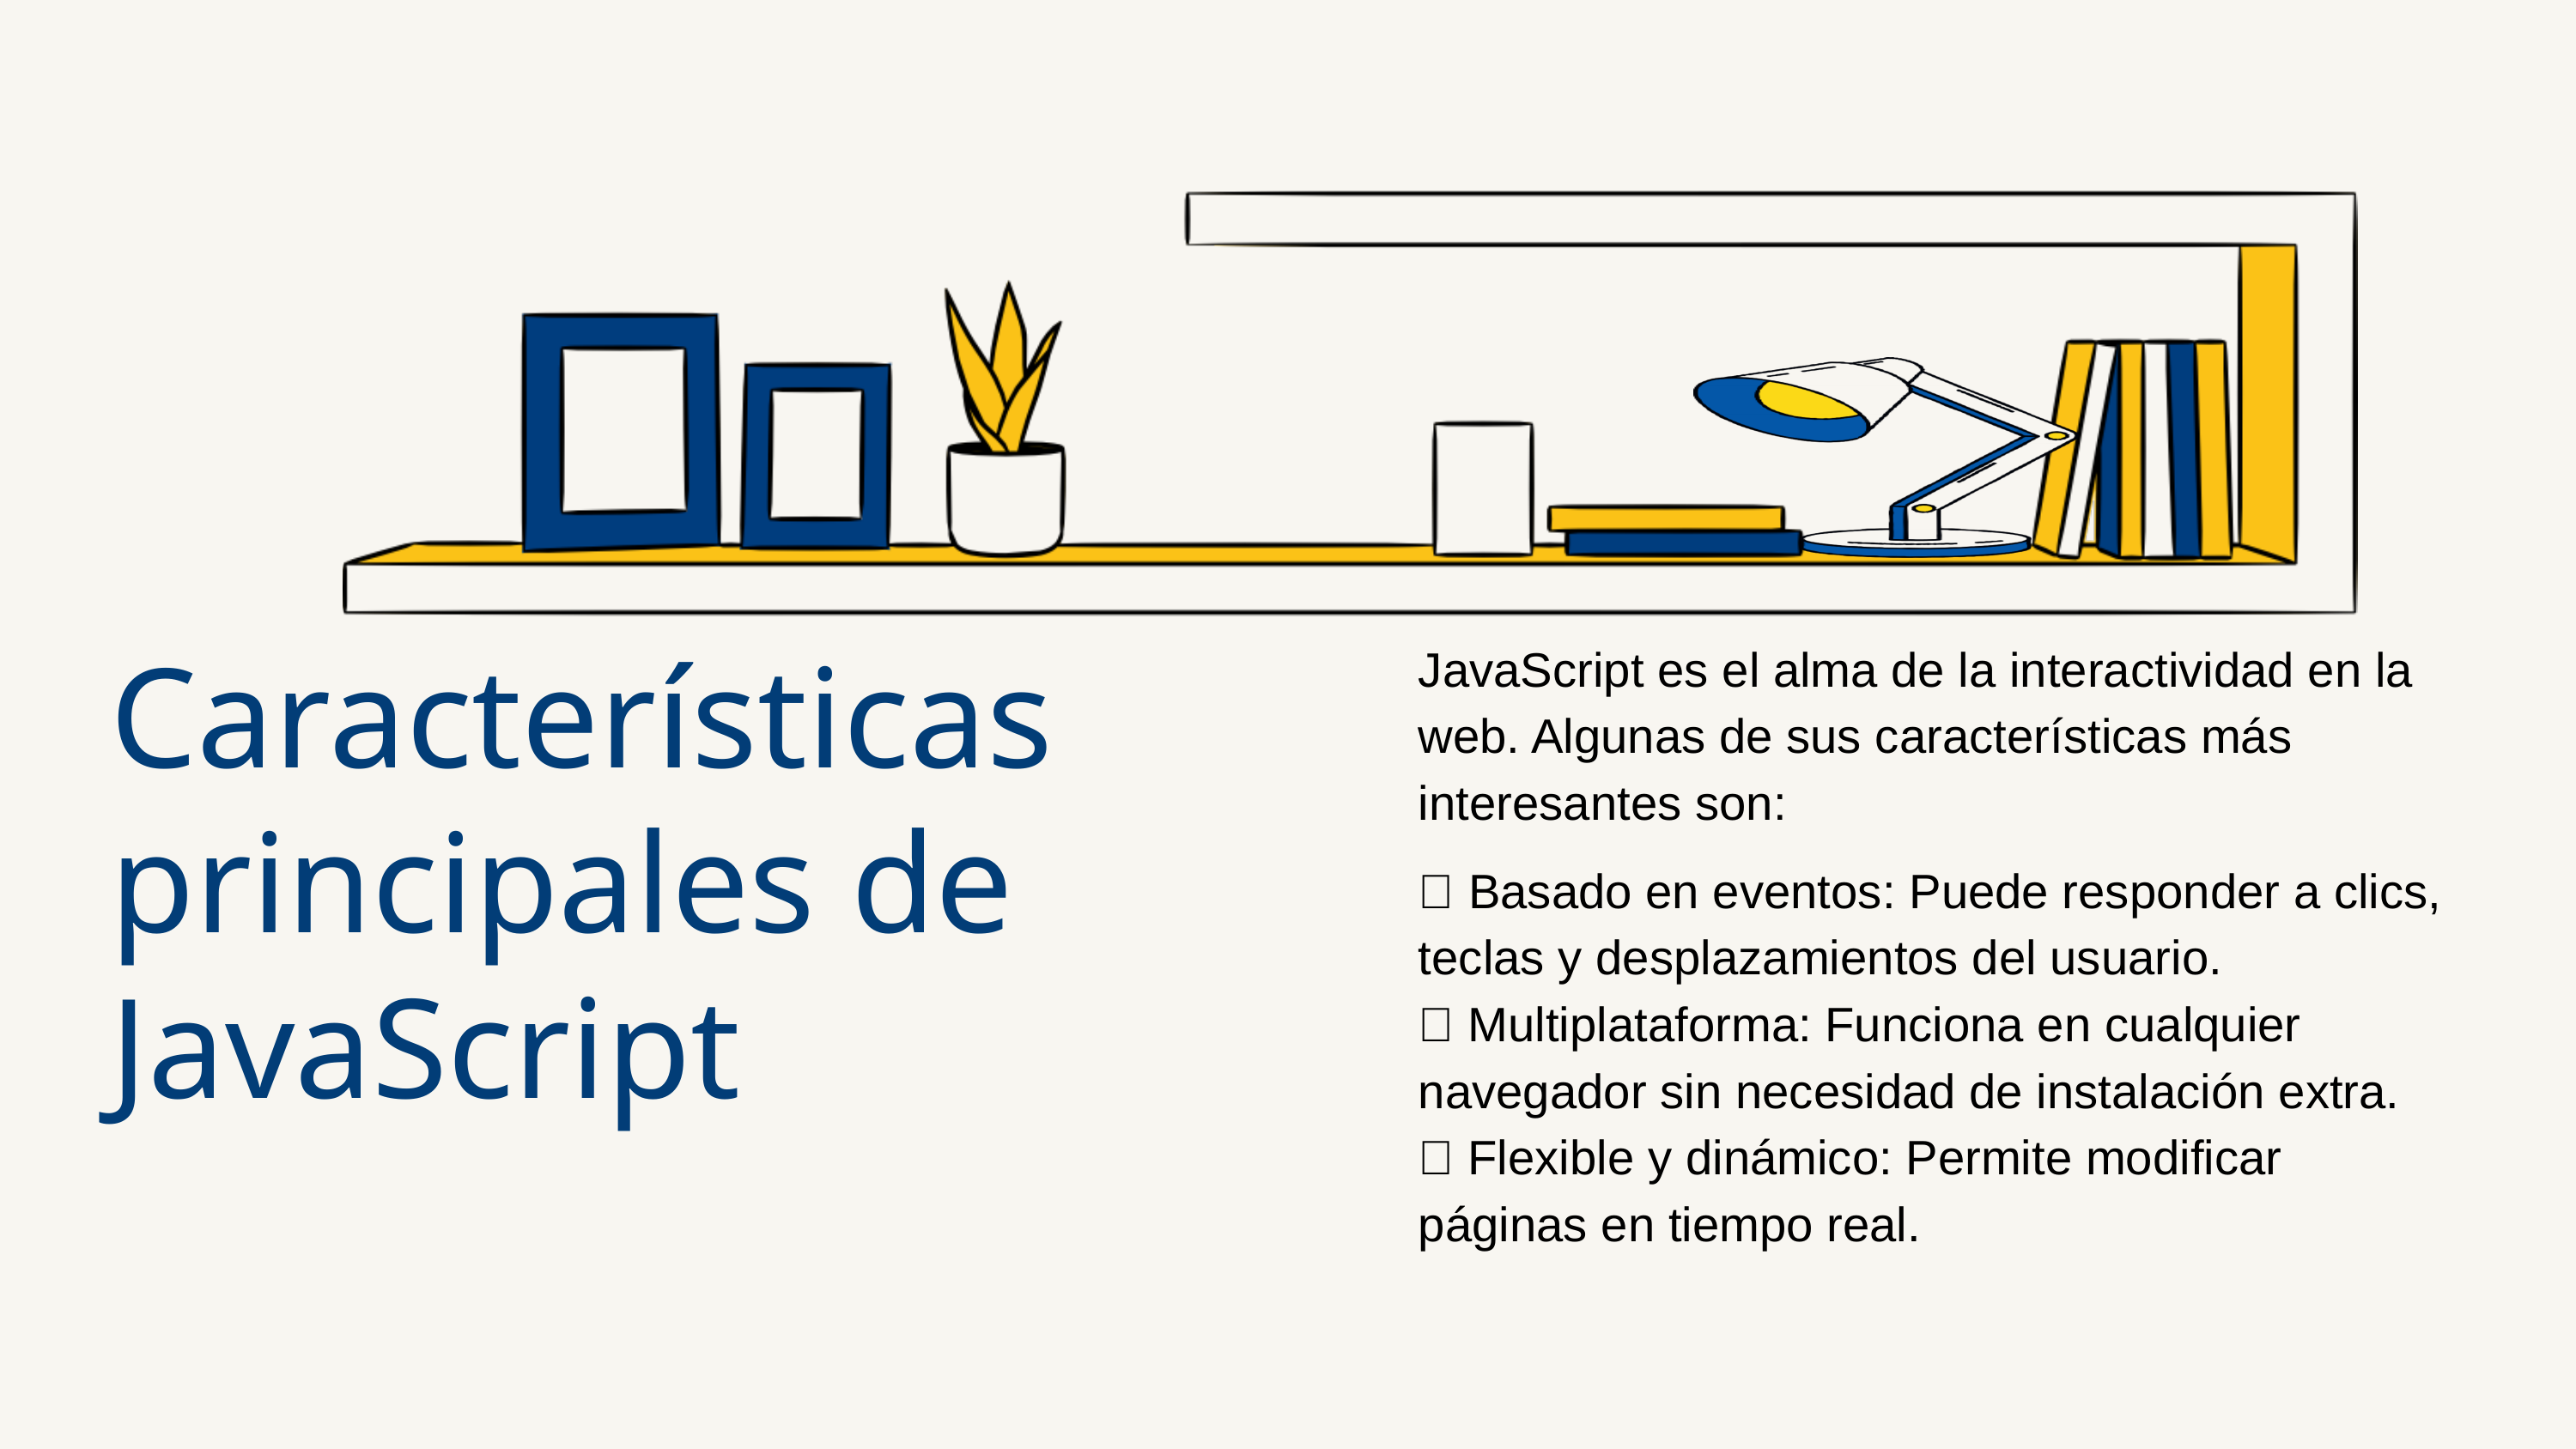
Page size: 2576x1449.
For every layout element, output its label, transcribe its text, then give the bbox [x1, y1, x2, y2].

text_box Características principales de JavaScript [110, 629, 1292, 1126]
picture [343, 190, 2359, 616]
text_box JavaScript es el alma de la interactividad en la web. Algunas de sus características más interesantes son: ✅ Basado en eventos: Puede responder a clics, teclas y desplazamientos del usuario. ✅ Multiplataforma: Funciona en cualquier navegador sin necesidad de instalación extra. ✅ Flexible y dinámico: Permite modificar páginas en tiempo real. [1418, 629, 2445, 1369]
